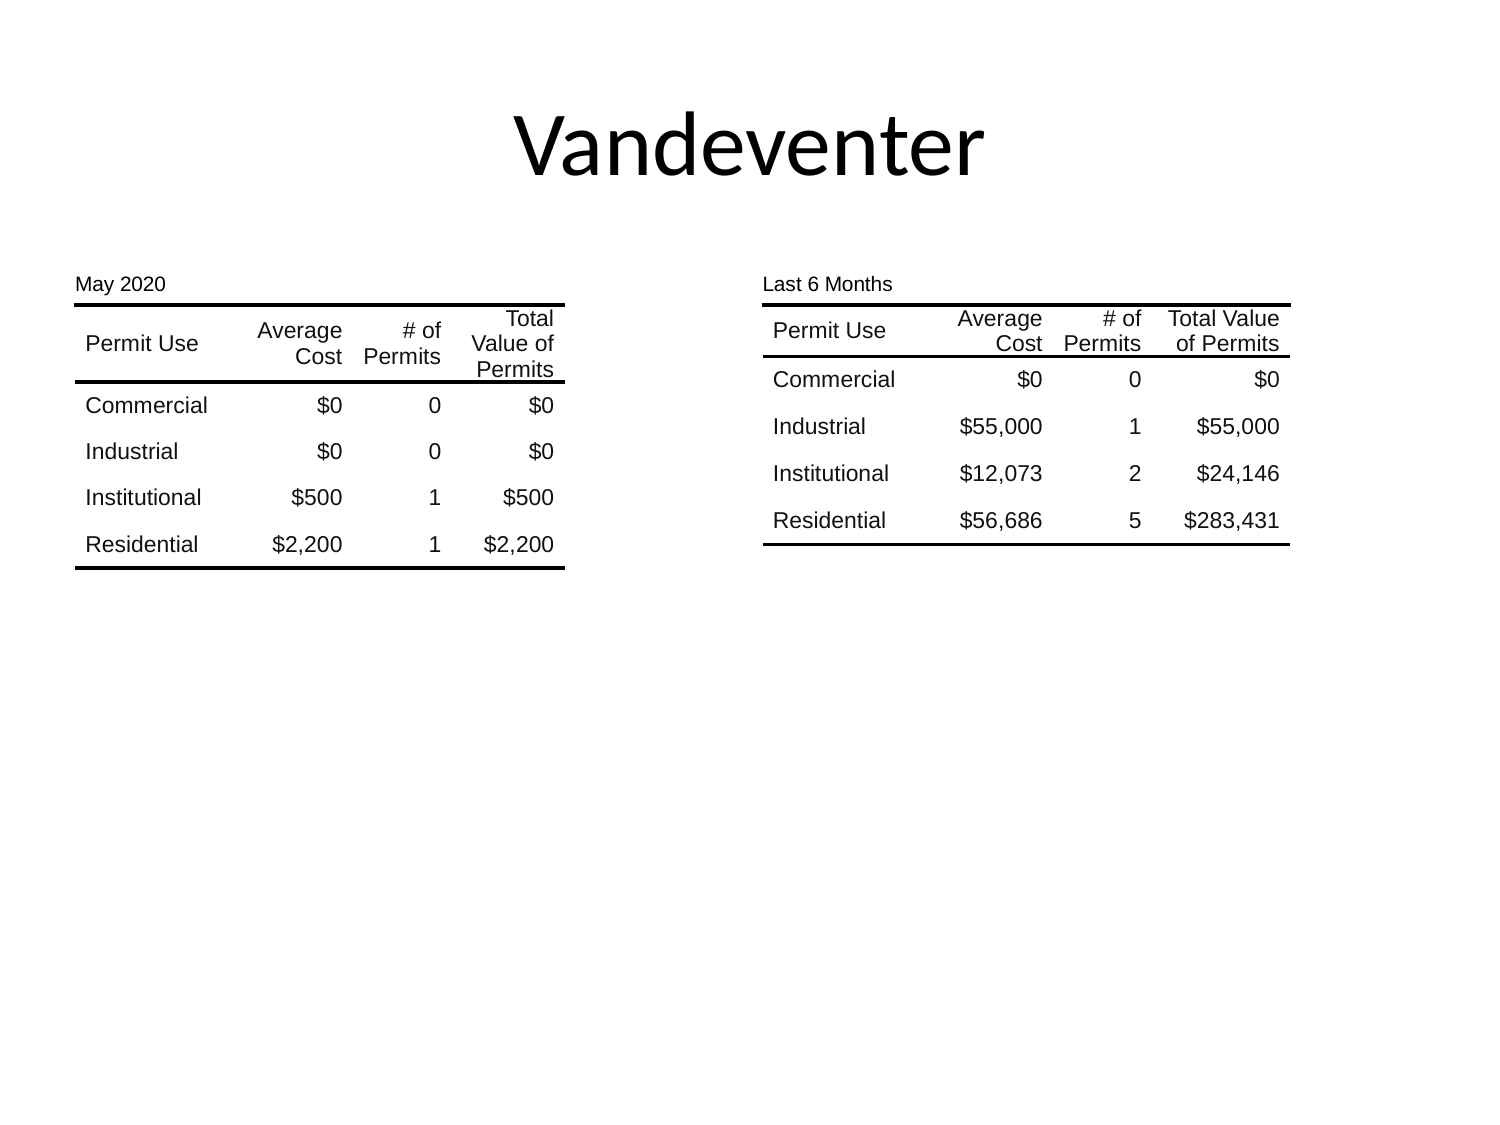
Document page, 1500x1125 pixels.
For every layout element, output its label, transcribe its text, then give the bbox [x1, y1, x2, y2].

table_cell Institutional [75, 475, 240, 521]
title Vandeventer [75, 45, 1425, 233]
table_cell $0 [240, 428, 353, 475]
table_cell $24,146 [1152, 450, 1290, 497]
table_cell 1 [353, 521, 452, 566]
table_cell $283,431 [1152, 497, 1290, 543]
table_header May 2020 [76, 263, 564, 303]
table_cell # of Permits [1053, 307, 1152, 355]
table_cell Total Value of Permits [1152, 307, 1290, 355]
table_cell $0 [1152, 358, 1290, 403]
table_cell Industrial [75, 428, 240, 475]
table_cell $56,686 [928, 497, 1053, 543]
table_cell Permit Use [763, 307, 928, 355]
table_cell $0 [928, 358, 1053, 403]
table_cell Industrial [763, 403, 928, 450]
table_cell 0 [353, 428, 452, 475]
table_cell Total Value of Permits [452, 307, 565, 380]
table_cell Commercial [763, 358, 928, 403]
table_cell Residential [763, 497, 928, 543]
table_cell $55,000 [928, 403, 1053, 450]
table_cell Average Cost [928, 307, 1053, 355]
table_cell 0 [1053, 358, 1152, 403]
table_cell Residential [75, 521, 240, 566]
table_cell 1 [1053, 403, 1152, 450]
table_cell # of Permits [353, 307, 452, 380]
table_cell 2 [1053, 450, 1152, 497]
table_cell $0 [452, 384, 565, 428]
table_cell $0 [452, 428, 565, 475]
table_cell Permit Use [75, 307, 240, 380]
table_cell $55,000 [1152, 403, 1290, 450]
table_cell $2,200 [452, 521, 565, 566]
table_cell $0 [240, 384, 353, 428]
table_header Last 6 Months [763, 263, 1289, 303]
table_cell Commercial [75, 384, 240, 428]
table_cell 1 [353, 475, 452, 521]
table_cell $12,073 [928, 450, 1053, 497]
table_cell $500 [452, 475, 565, 521]
table_cell 5 [1053, 497, 1152, 543]
table_cell Institutional [763, 450, 928, 497]
table_cell Average Cost [240, 307, 353, 380]
table_cell 0 [353, 384, 452, 428]
table_cell $500 [240, 475, 353, 521]
table_cell $2,200 [240, 521, 353, 566]
